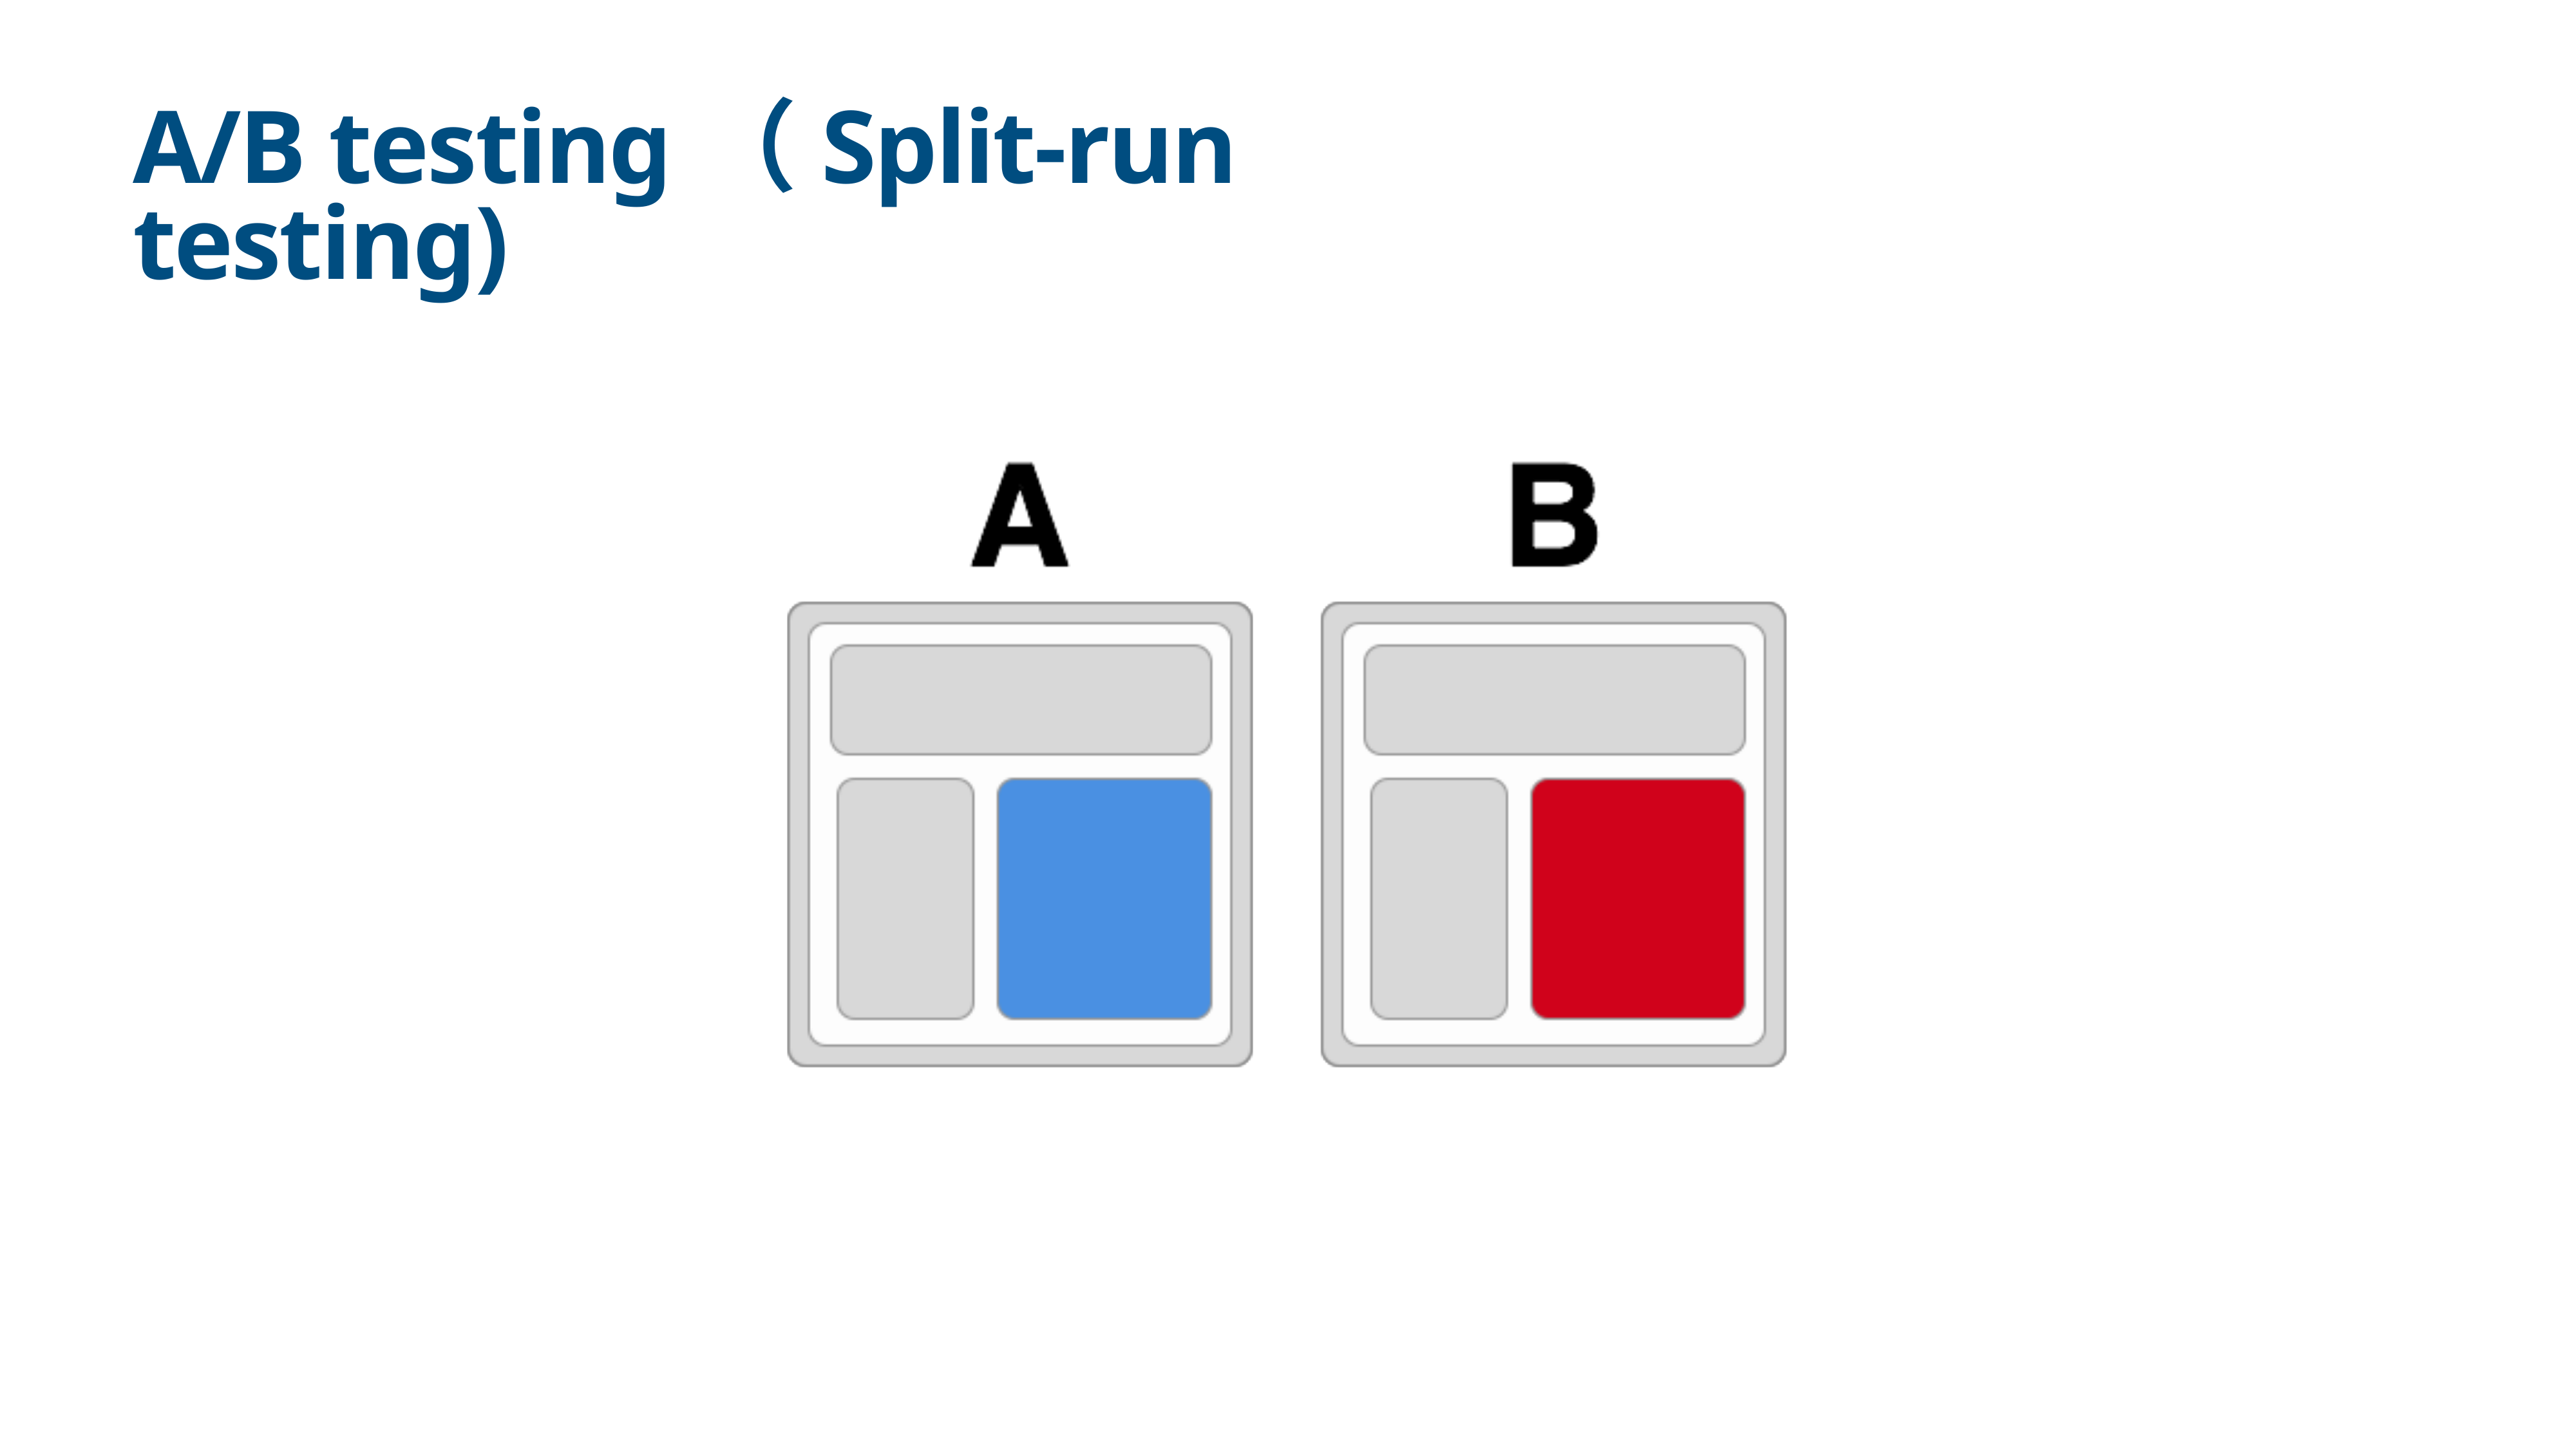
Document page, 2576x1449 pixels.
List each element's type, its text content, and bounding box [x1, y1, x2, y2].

title A/B testing（Split-run testing) [127, 100, 1526, 253]
picture [786, 429, 1790, 1070]
